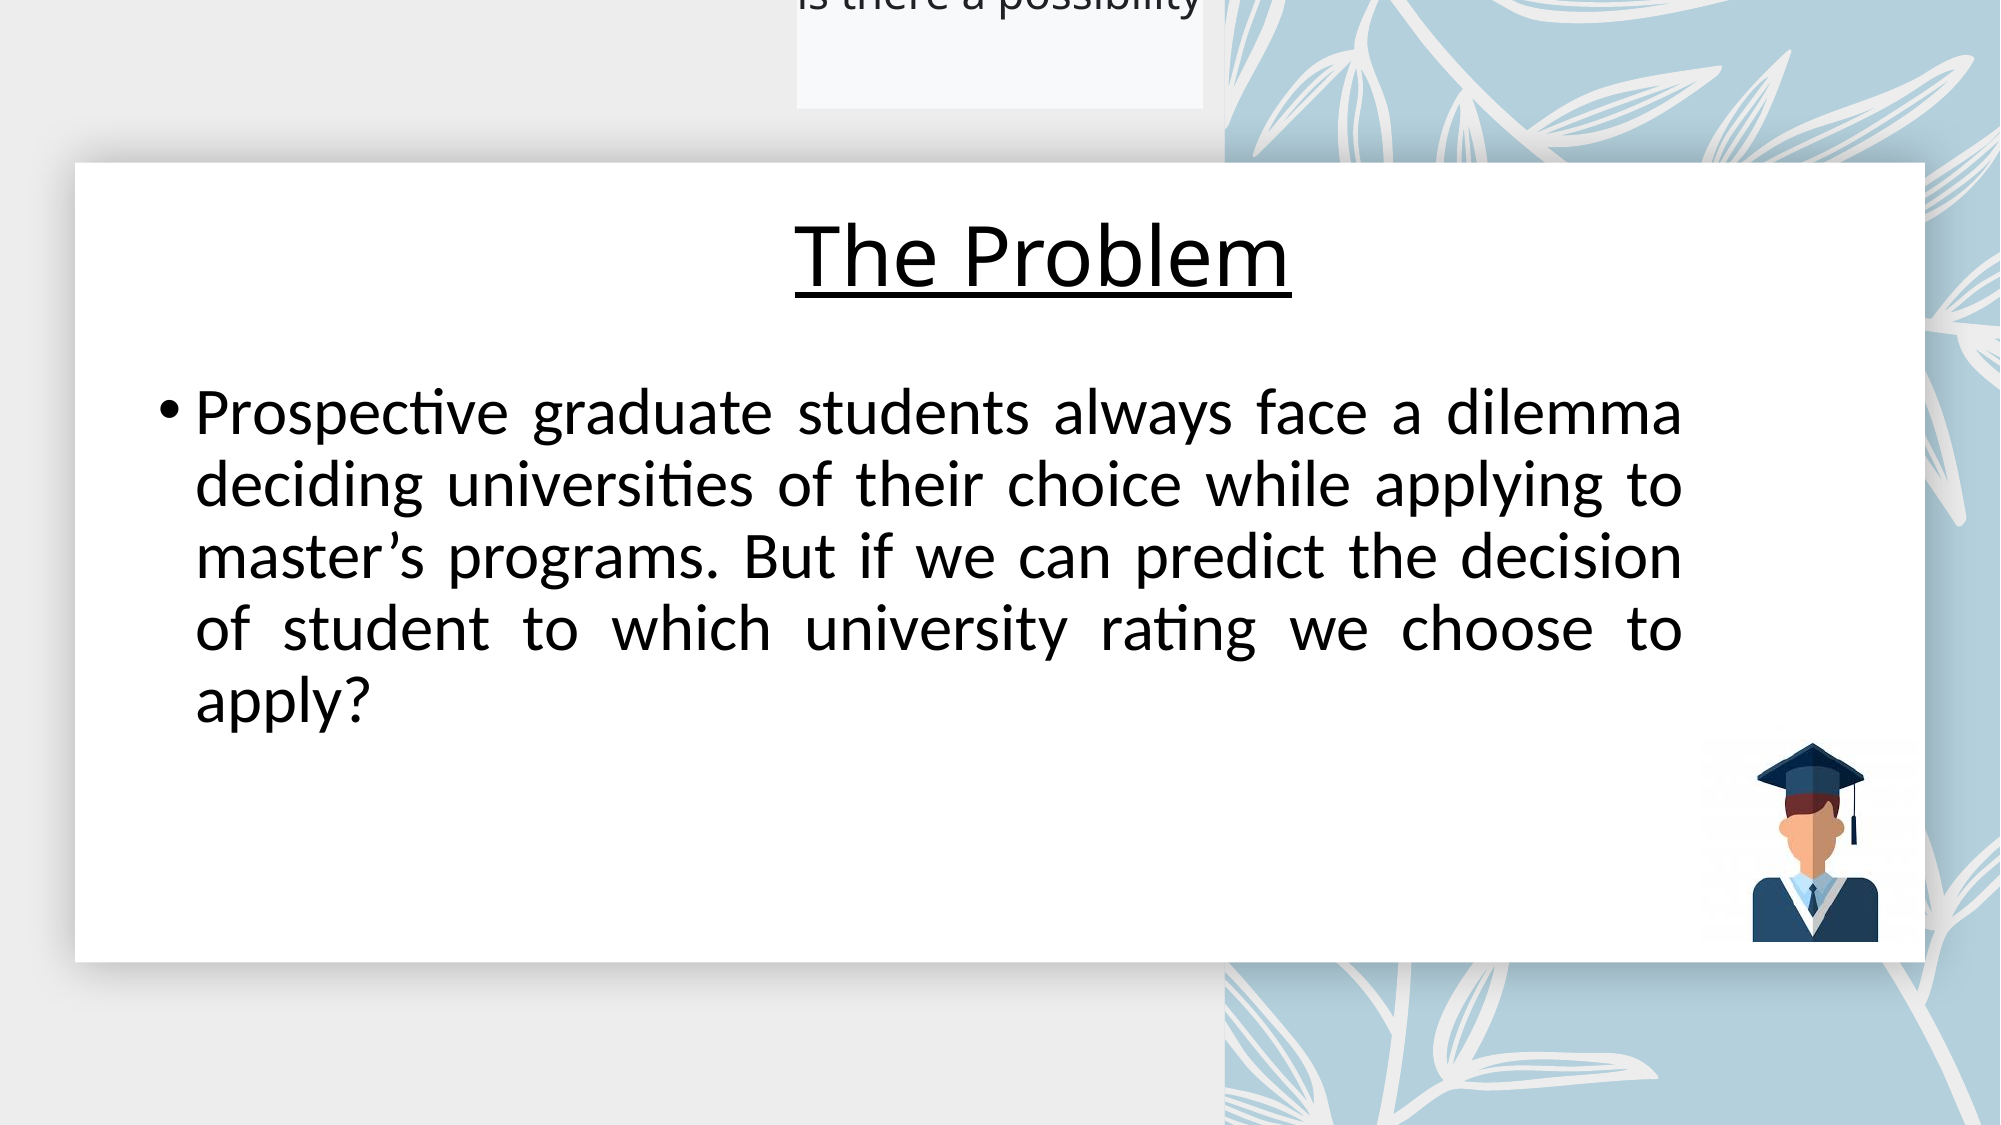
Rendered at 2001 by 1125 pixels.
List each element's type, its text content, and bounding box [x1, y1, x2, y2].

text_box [1224, 0, 2000, 1125]
picture [1699, 723, 1918, 942]
text_box [74, 161, 1224, 964]
title The Problem [644, 206, 1224, 332]
text_box [0, 0, 1224, 1125]
list Prospective graduate students always face a dilemma deciding universities of their choice while applying to master’s programs. But if we can predict the decision of student to which university rating we choose to apply? [142, 369, 1224, 850]
text_box is there a possibility [796, 0, 1204, 109]
